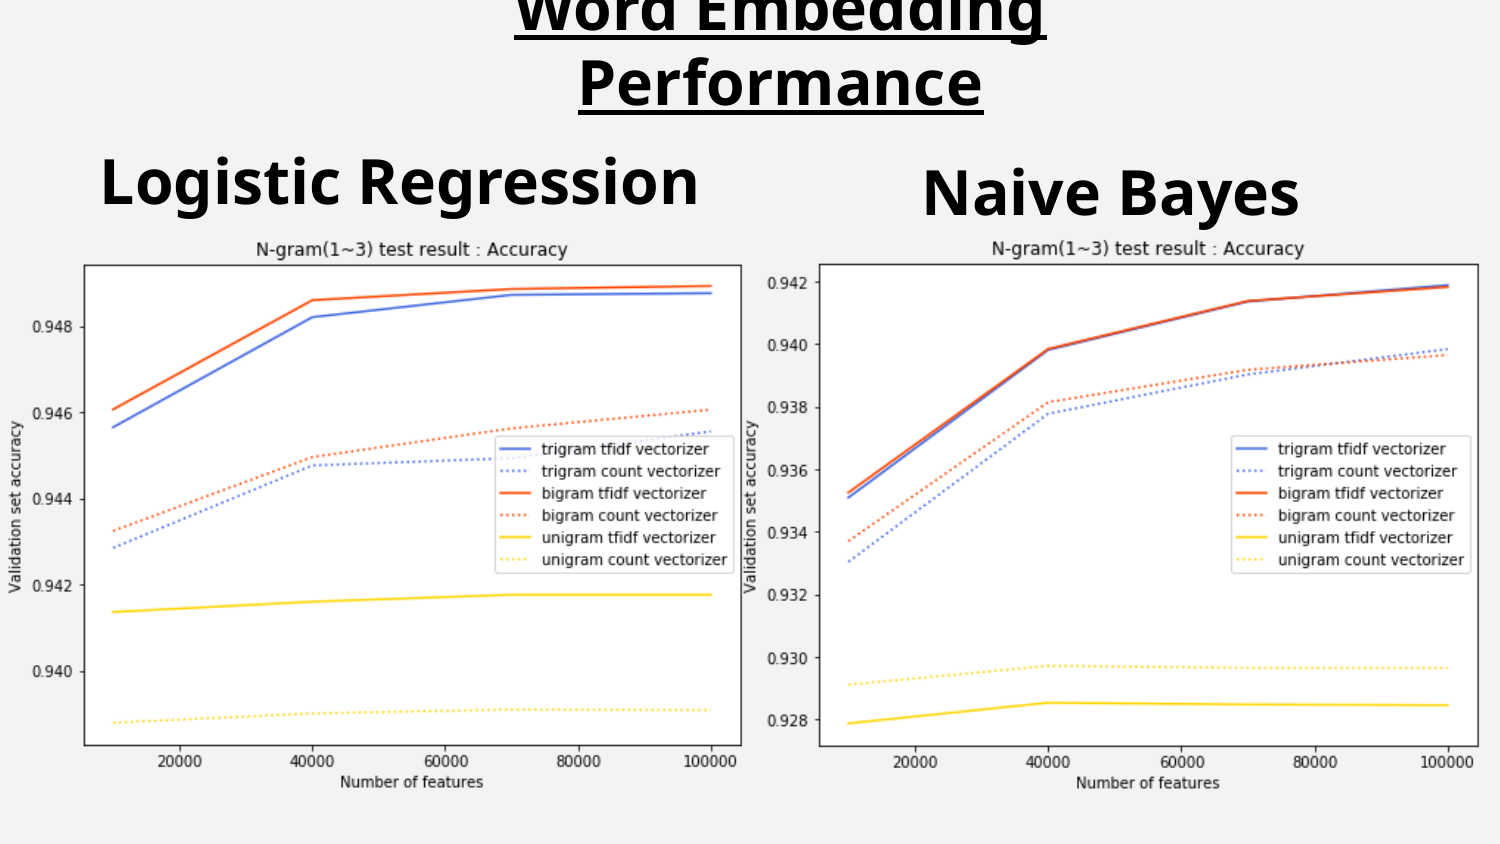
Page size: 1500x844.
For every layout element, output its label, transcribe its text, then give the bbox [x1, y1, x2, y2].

title Logistic Regression [25, 76, 735, 230]
title Word Embedding Performance [310, 0, 1251, 133]
picture [0, 230, 1488, 802]
title Naive Bayes [735, 88, 1488, 230]
